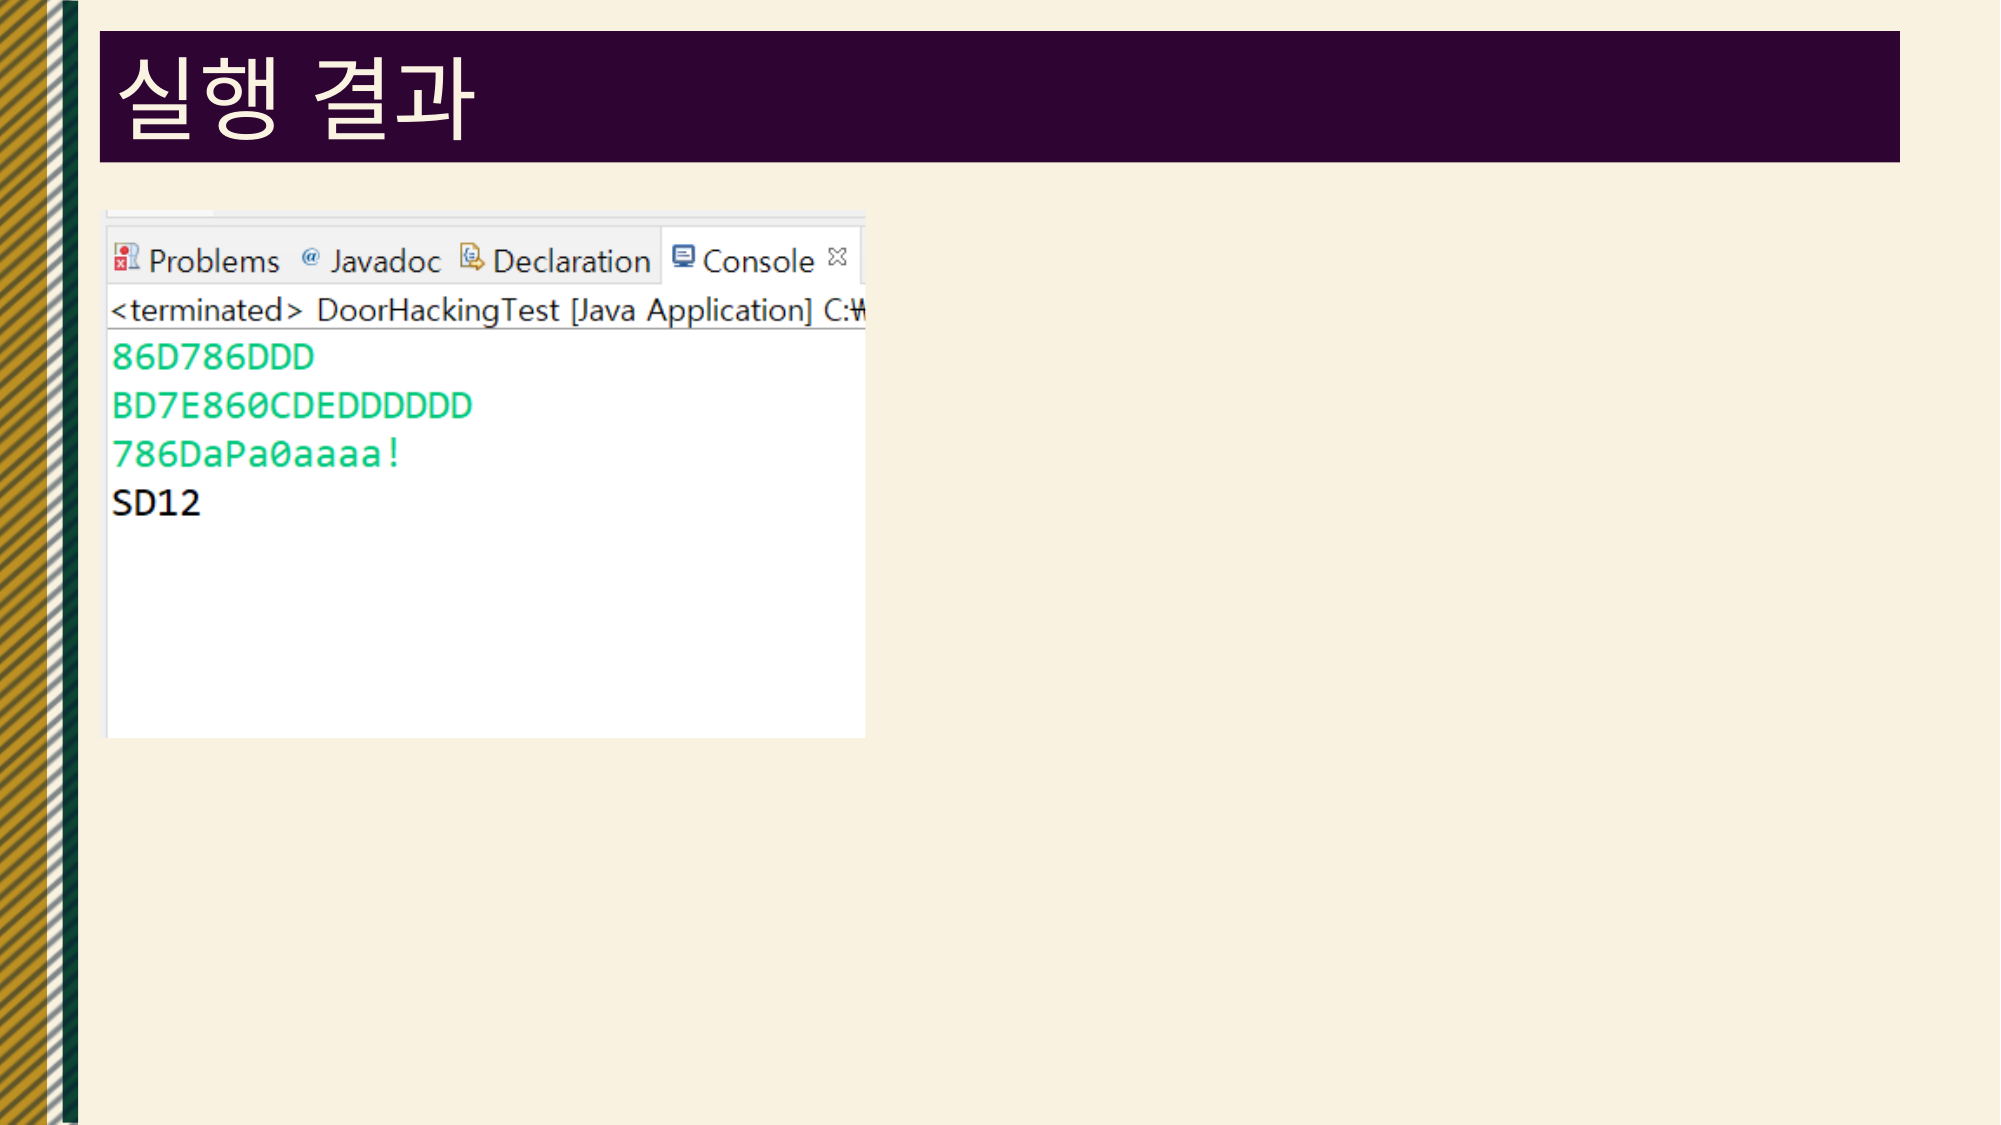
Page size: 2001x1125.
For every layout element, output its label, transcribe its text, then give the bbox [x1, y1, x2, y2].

title 실행 결과 [99, 31, 1900, 163]
picture [99, 210, 867, 739]
picture [0, 0, 78, 1125]
